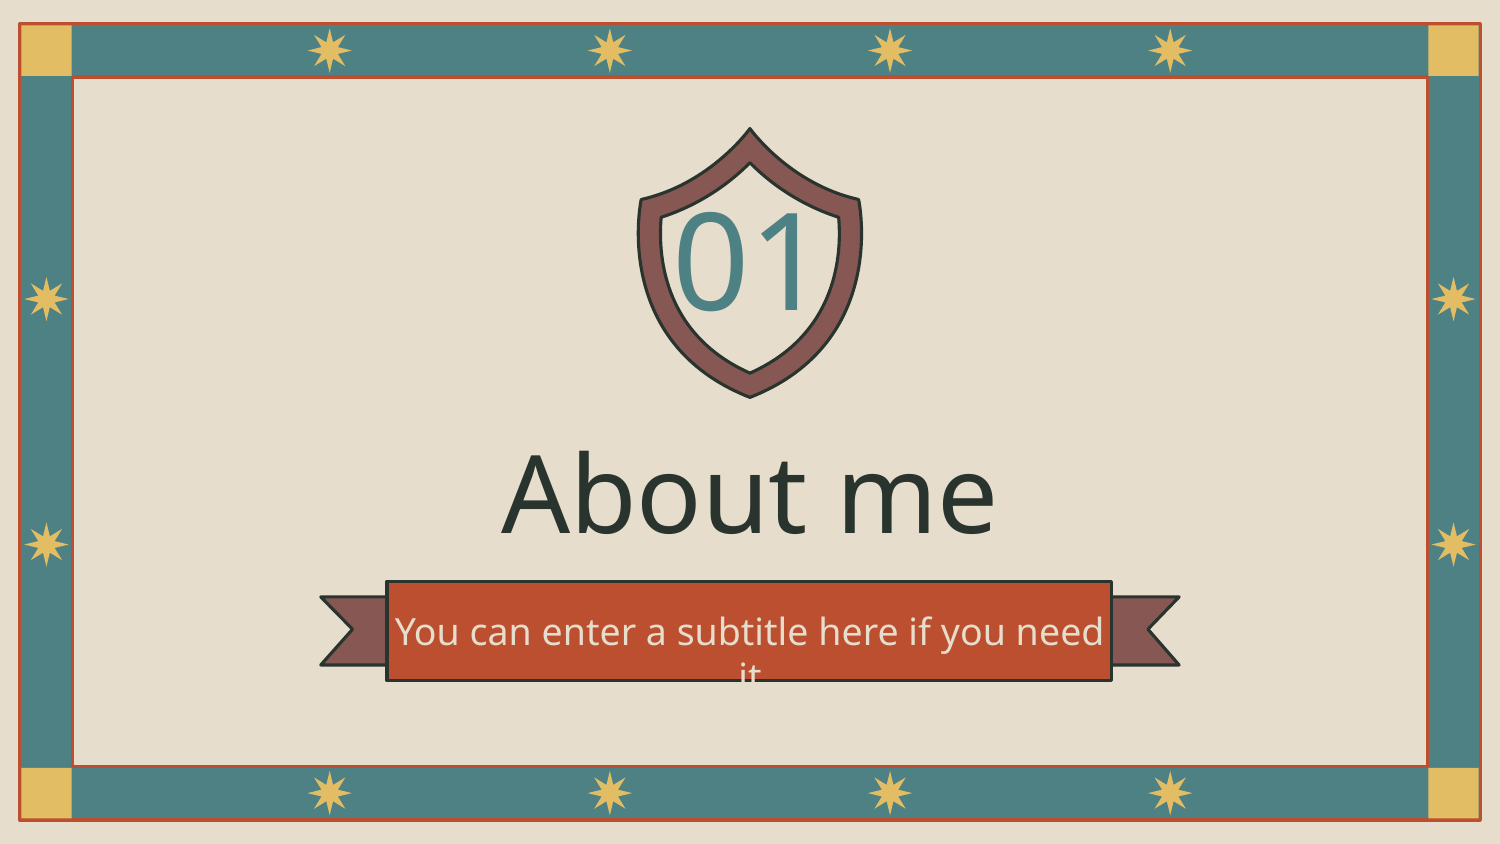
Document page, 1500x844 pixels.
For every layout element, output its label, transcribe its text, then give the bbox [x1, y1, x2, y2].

text_box [679, 128, 821, 186]
text_box [661, 325, 839, 398]
title 01 [593, 186, 907, 325]
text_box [320, 581, 1180, 681]
title About me [406, 431, 1094, 551]
